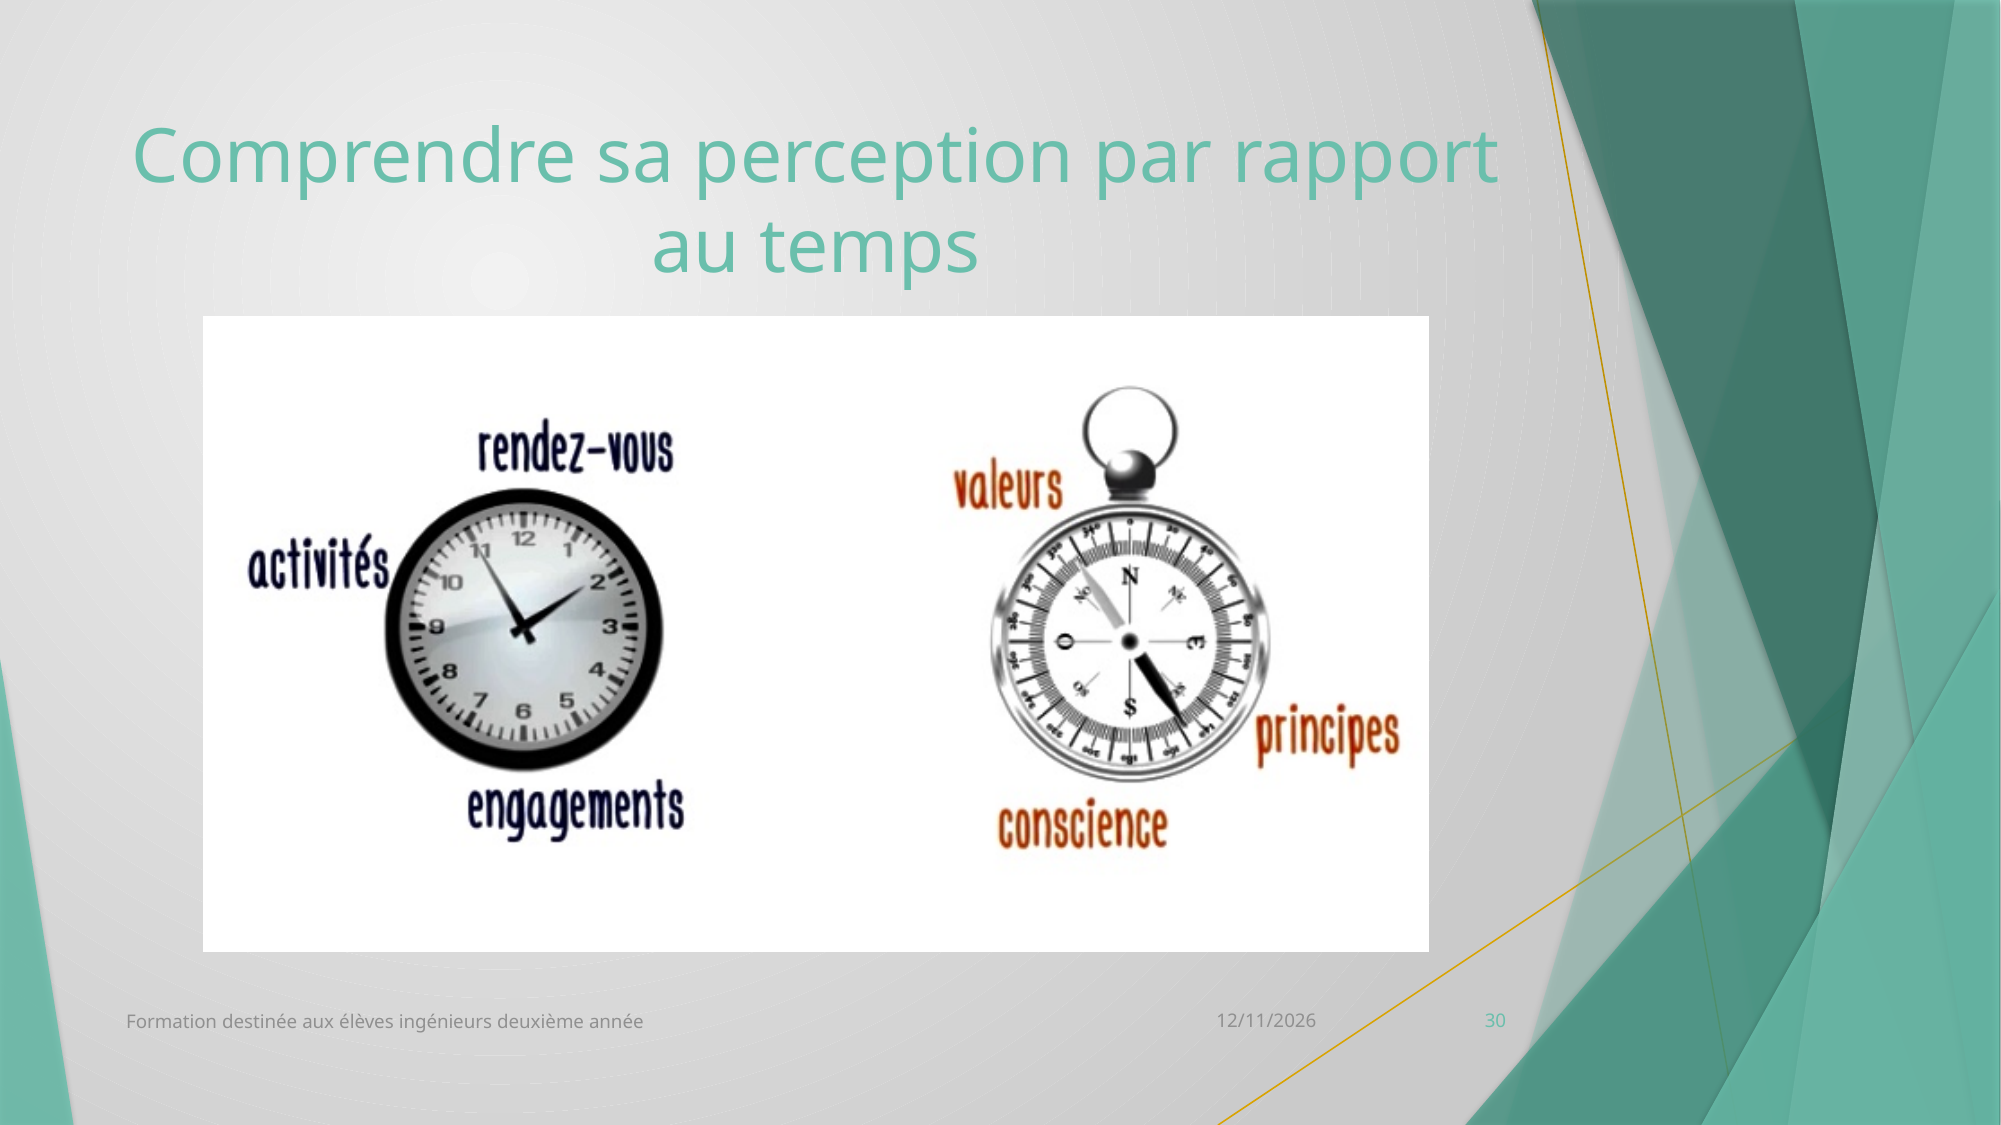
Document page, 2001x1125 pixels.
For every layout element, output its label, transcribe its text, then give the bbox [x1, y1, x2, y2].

picture [203, 316, 1429, 952]
slide_number 30 [1409, 991, 1522, 1051]
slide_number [1181, 991, 1332, 1051]
footer Formation destinée aux élèves ingénieurs deuxième année [111, 991, 1145, 1051]
title Comprendre sa perception par rapport au temps [111, 99, 1522, 317]
